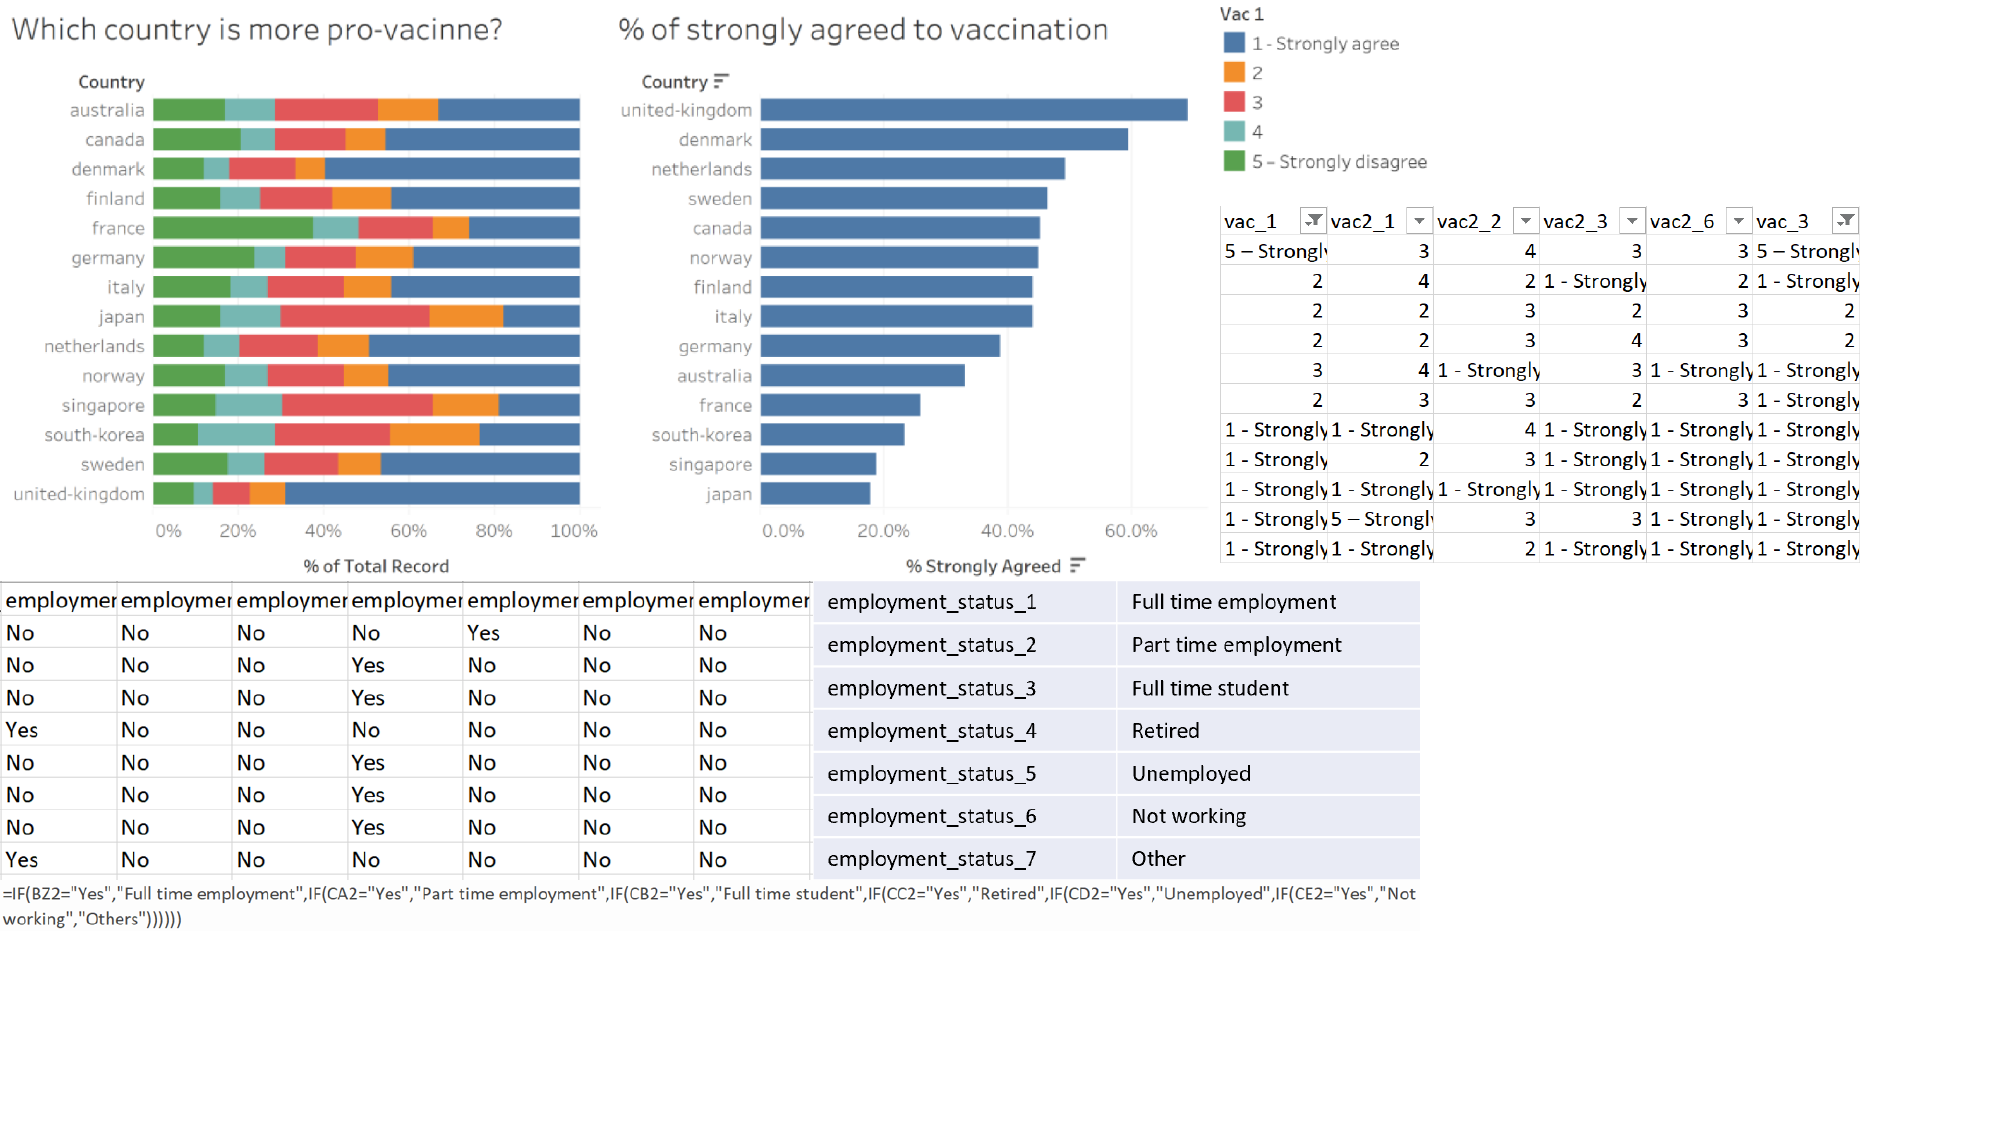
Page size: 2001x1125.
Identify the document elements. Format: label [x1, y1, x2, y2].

picture [0, 0, 1860, 936]
